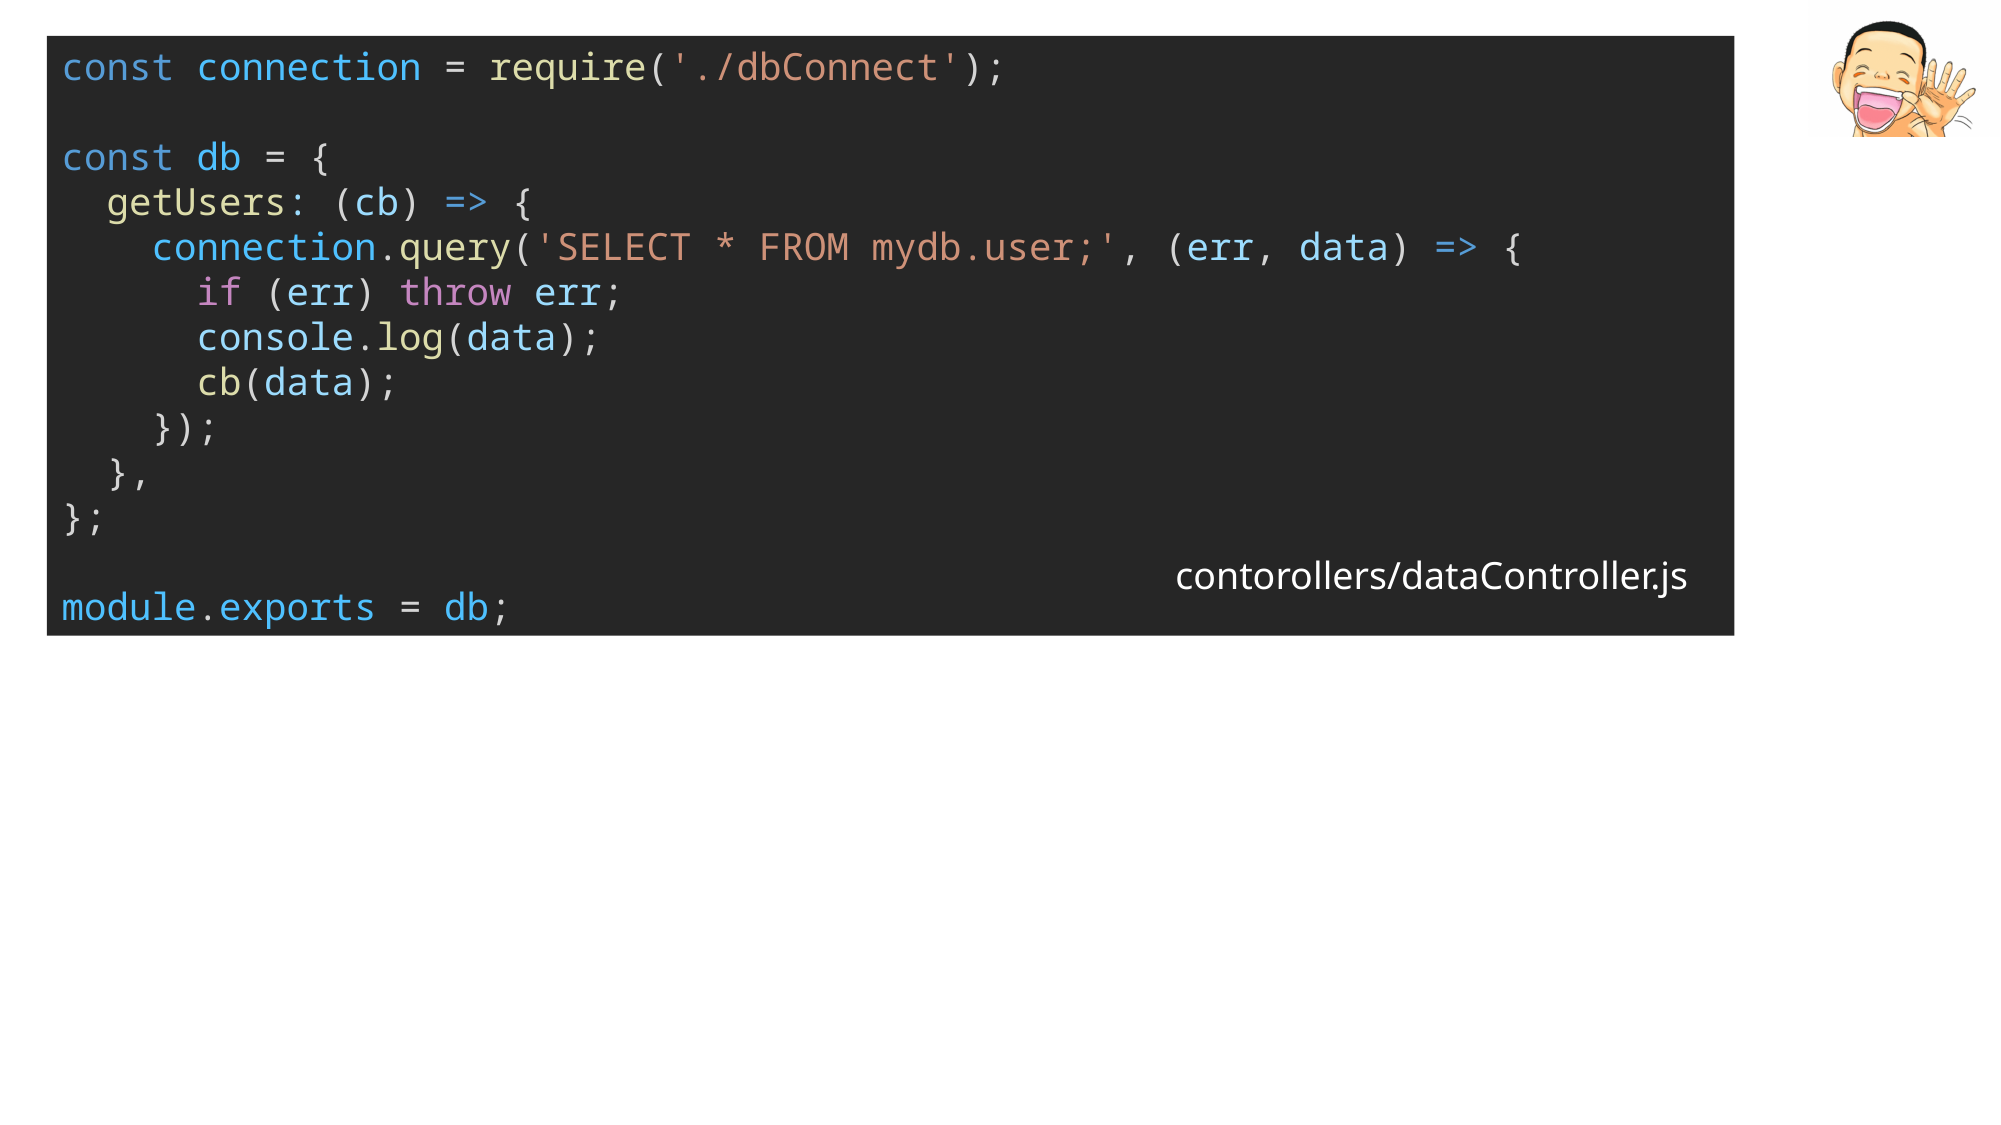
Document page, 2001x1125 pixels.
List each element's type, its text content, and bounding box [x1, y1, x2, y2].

text_box const connection = require('./dbConnect'); const db = { getUsers: (cb) => { connection.query('SELECT * FROM mydb.user;', (err, data) => { if (err) throw err; console.log(data); cb(data); }); }, }; module.exports = db; [46, 35, 1735, 636]
picture [1808, 0, 2000, 137]
text_box contorollers/dataController.js [1160, 544, 1704, 604]
